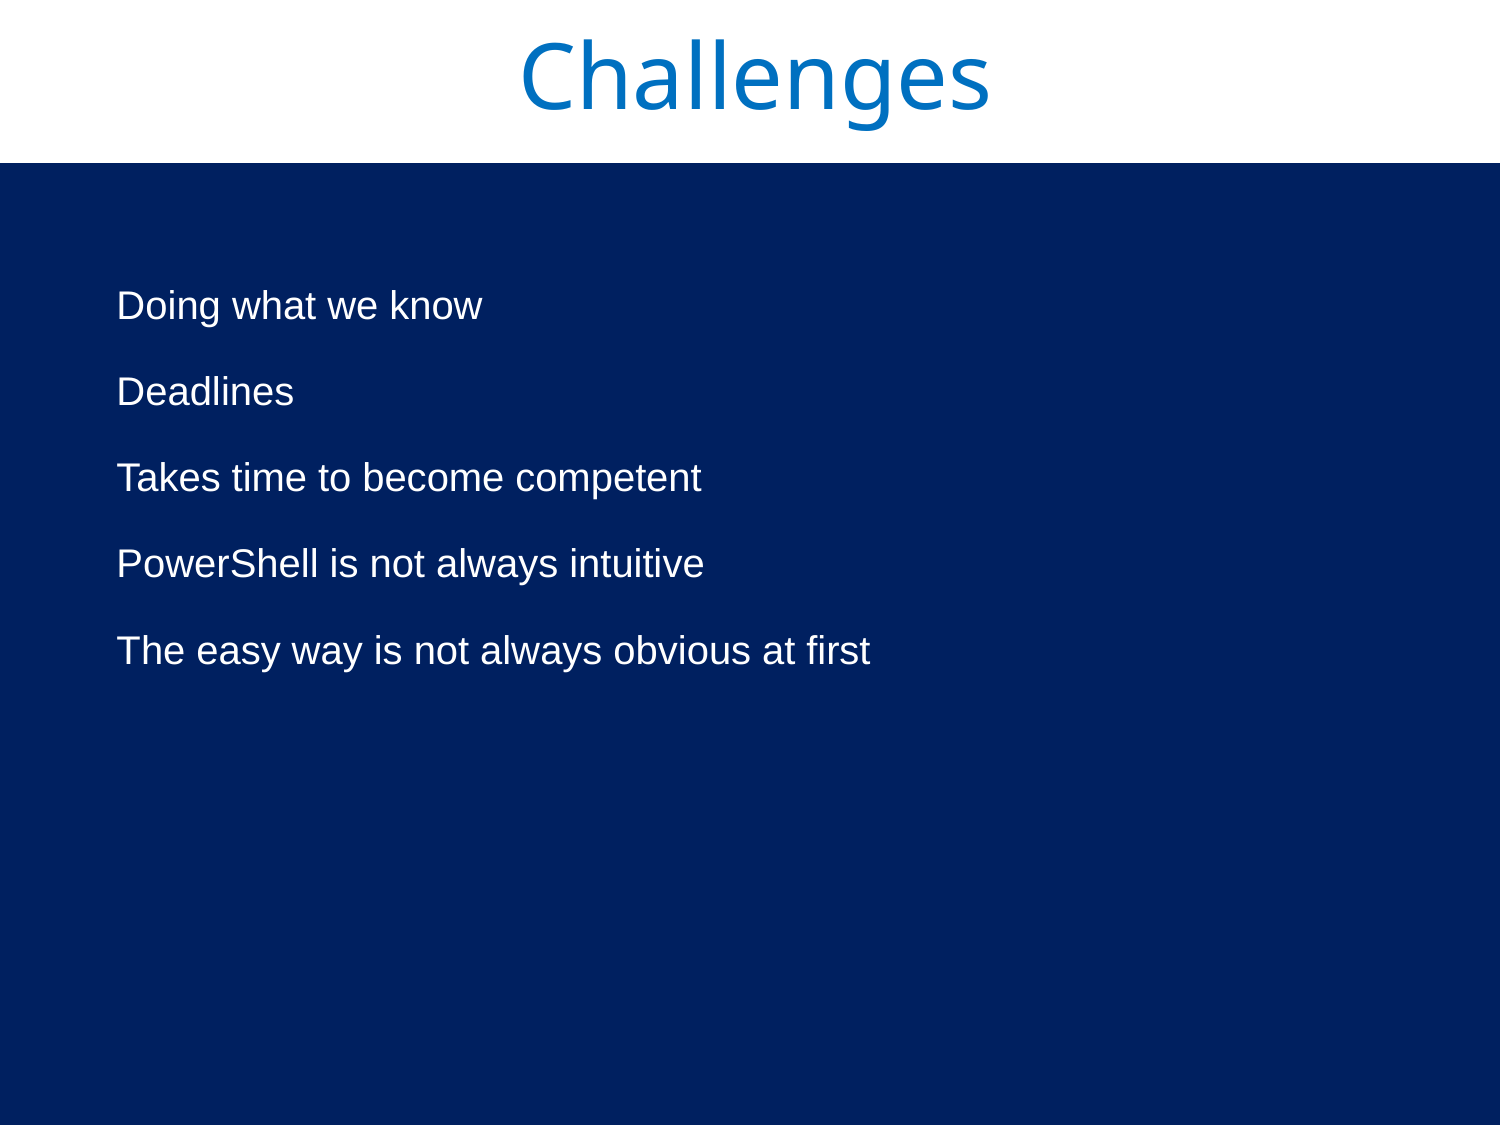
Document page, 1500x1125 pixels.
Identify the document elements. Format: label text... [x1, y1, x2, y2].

text_box [0, 230, 1500, 985]
text_box Doing what we know Deadlines Takes time to become competent PowerShell is not always intuitive The easy way is not always obvious at first [105, 276, 1218, 679]
text_box Challenges [5, 37, 1500, 135]
